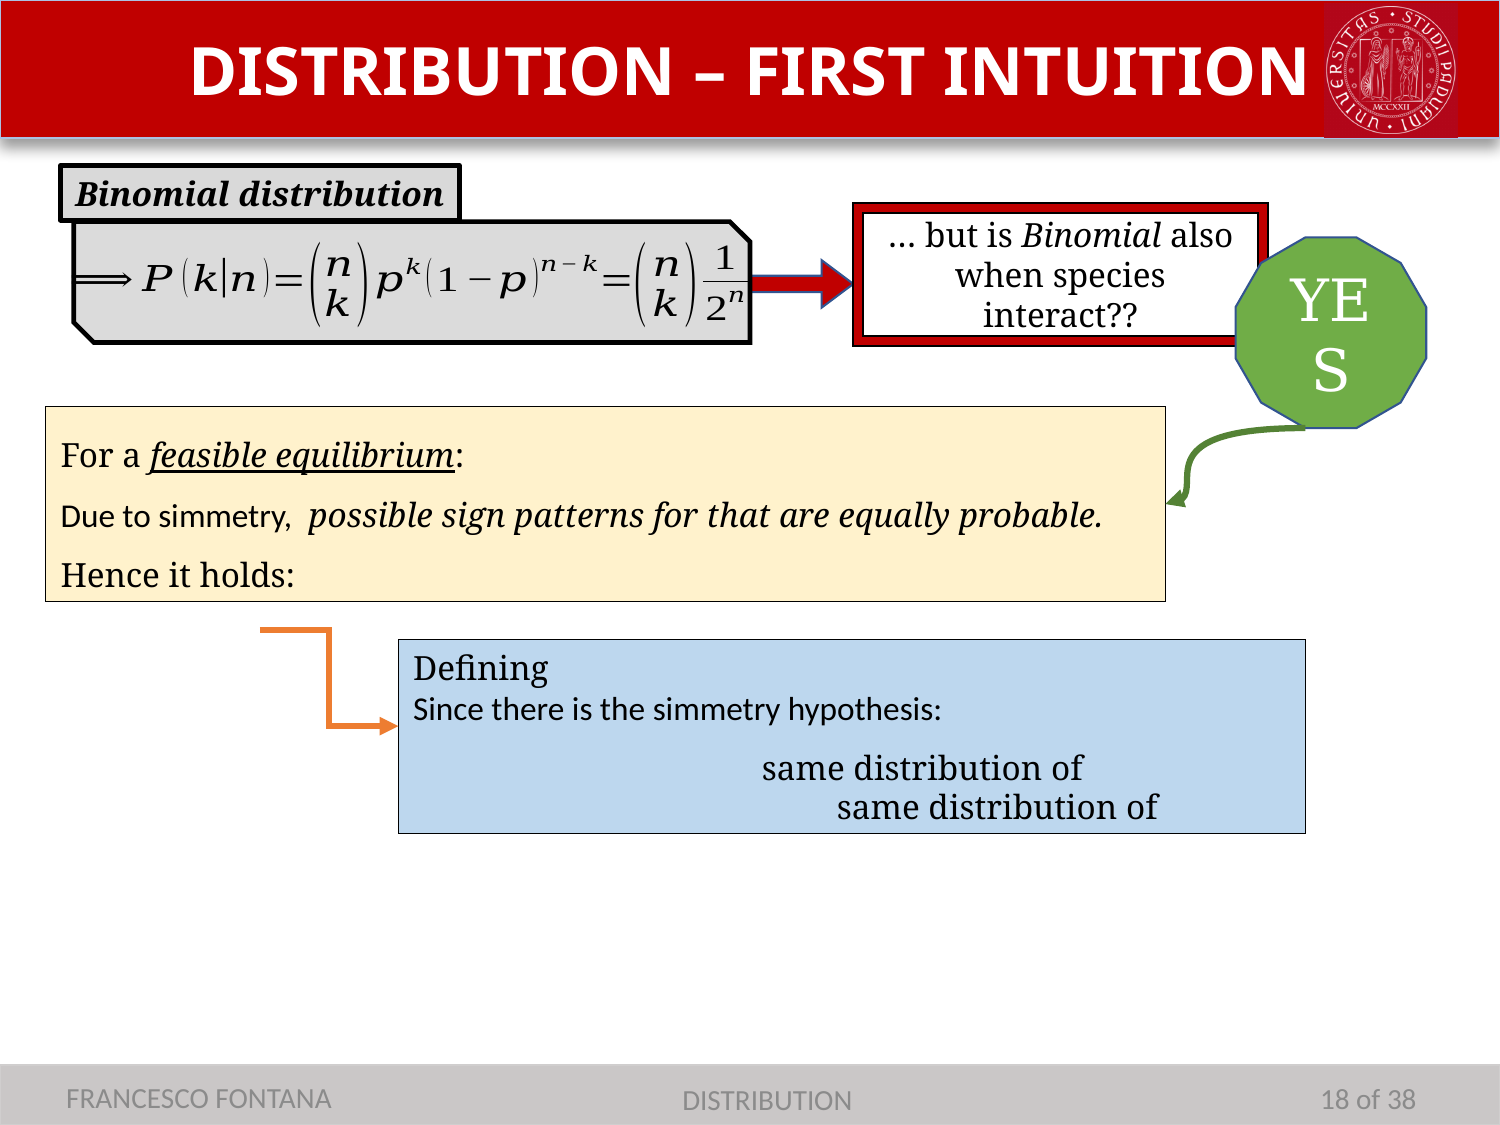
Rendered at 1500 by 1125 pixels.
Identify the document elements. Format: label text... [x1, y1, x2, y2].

text_box Distribution – first intuition [0, 0, 1500, 139]
footer Francesco Fontana [0, 1067, 399, 1125]
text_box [1192, 401, 1279, 542]
text_box DISTRIBUTION [568, 1068, 967, 1125]
slide_number 18 of 38 [1286, 1068, 1432, 1125]
text_box [752, 258, 852, 310]
text_box YES [1234, 236, 1428, 430]
text_box [72, 220, 752, 344]
picture [1324, 3, 1458, 138]
text_box … but is Binomial also when species interact?? [852, 202, 1269, 347]
text_box Binomial distribution [60, 165, 460, 221]
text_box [259, 629, 399, 727]
text_box [0, 1064, 1500, 1125]
